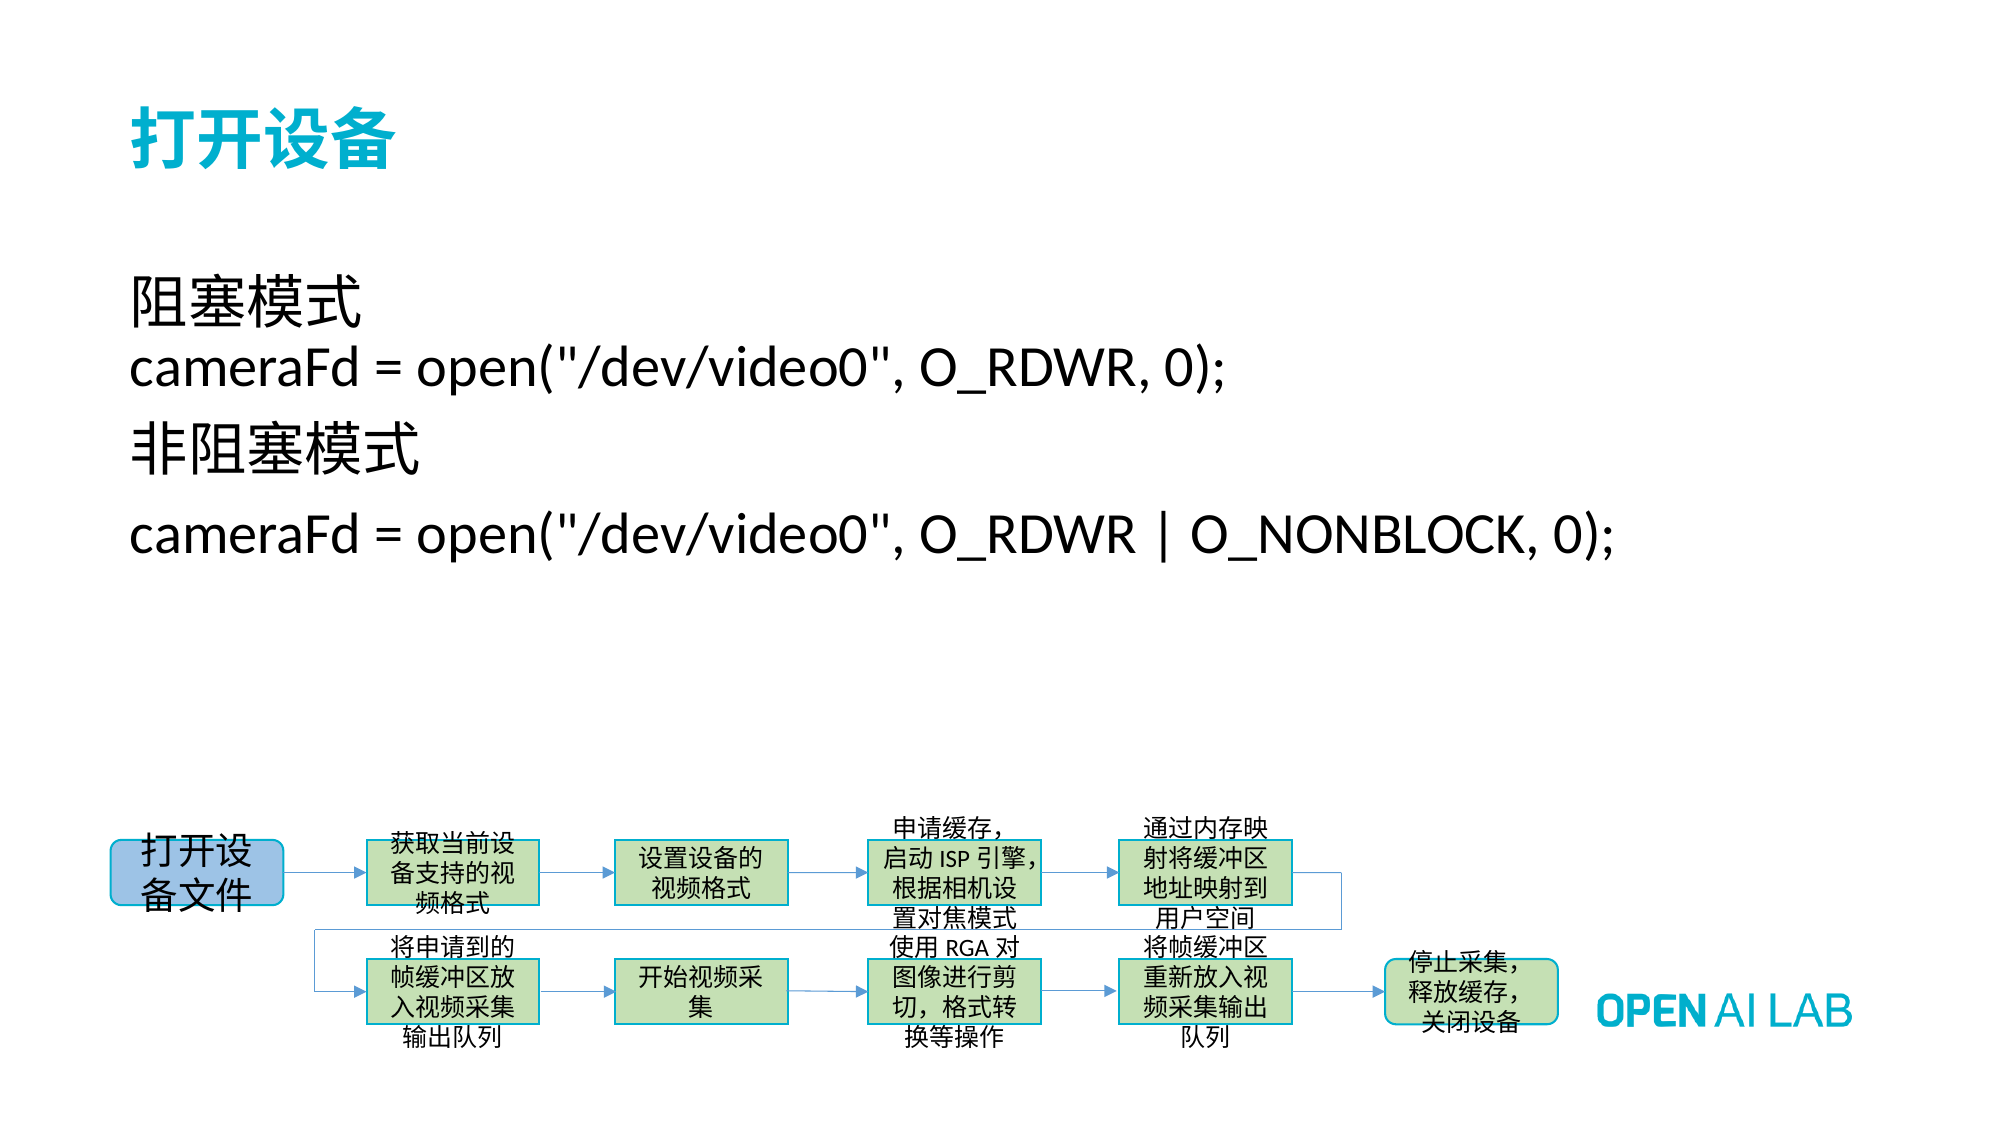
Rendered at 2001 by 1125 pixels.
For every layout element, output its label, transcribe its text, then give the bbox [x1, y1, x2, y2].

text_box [110, 839, 1558, 1025]
picture [1515, 958, 1890, 1061]
list 阻塞模式 cameraFd = open("/dev/video0", O_RDWR, 0); 非阻塞模式 cameraFd = open("/dev/video0", O_RDWR | O_NONBLOCK, 0); [115, 265, 1840, 659]
title 打开设备 [115, 49, 1840, 234]
